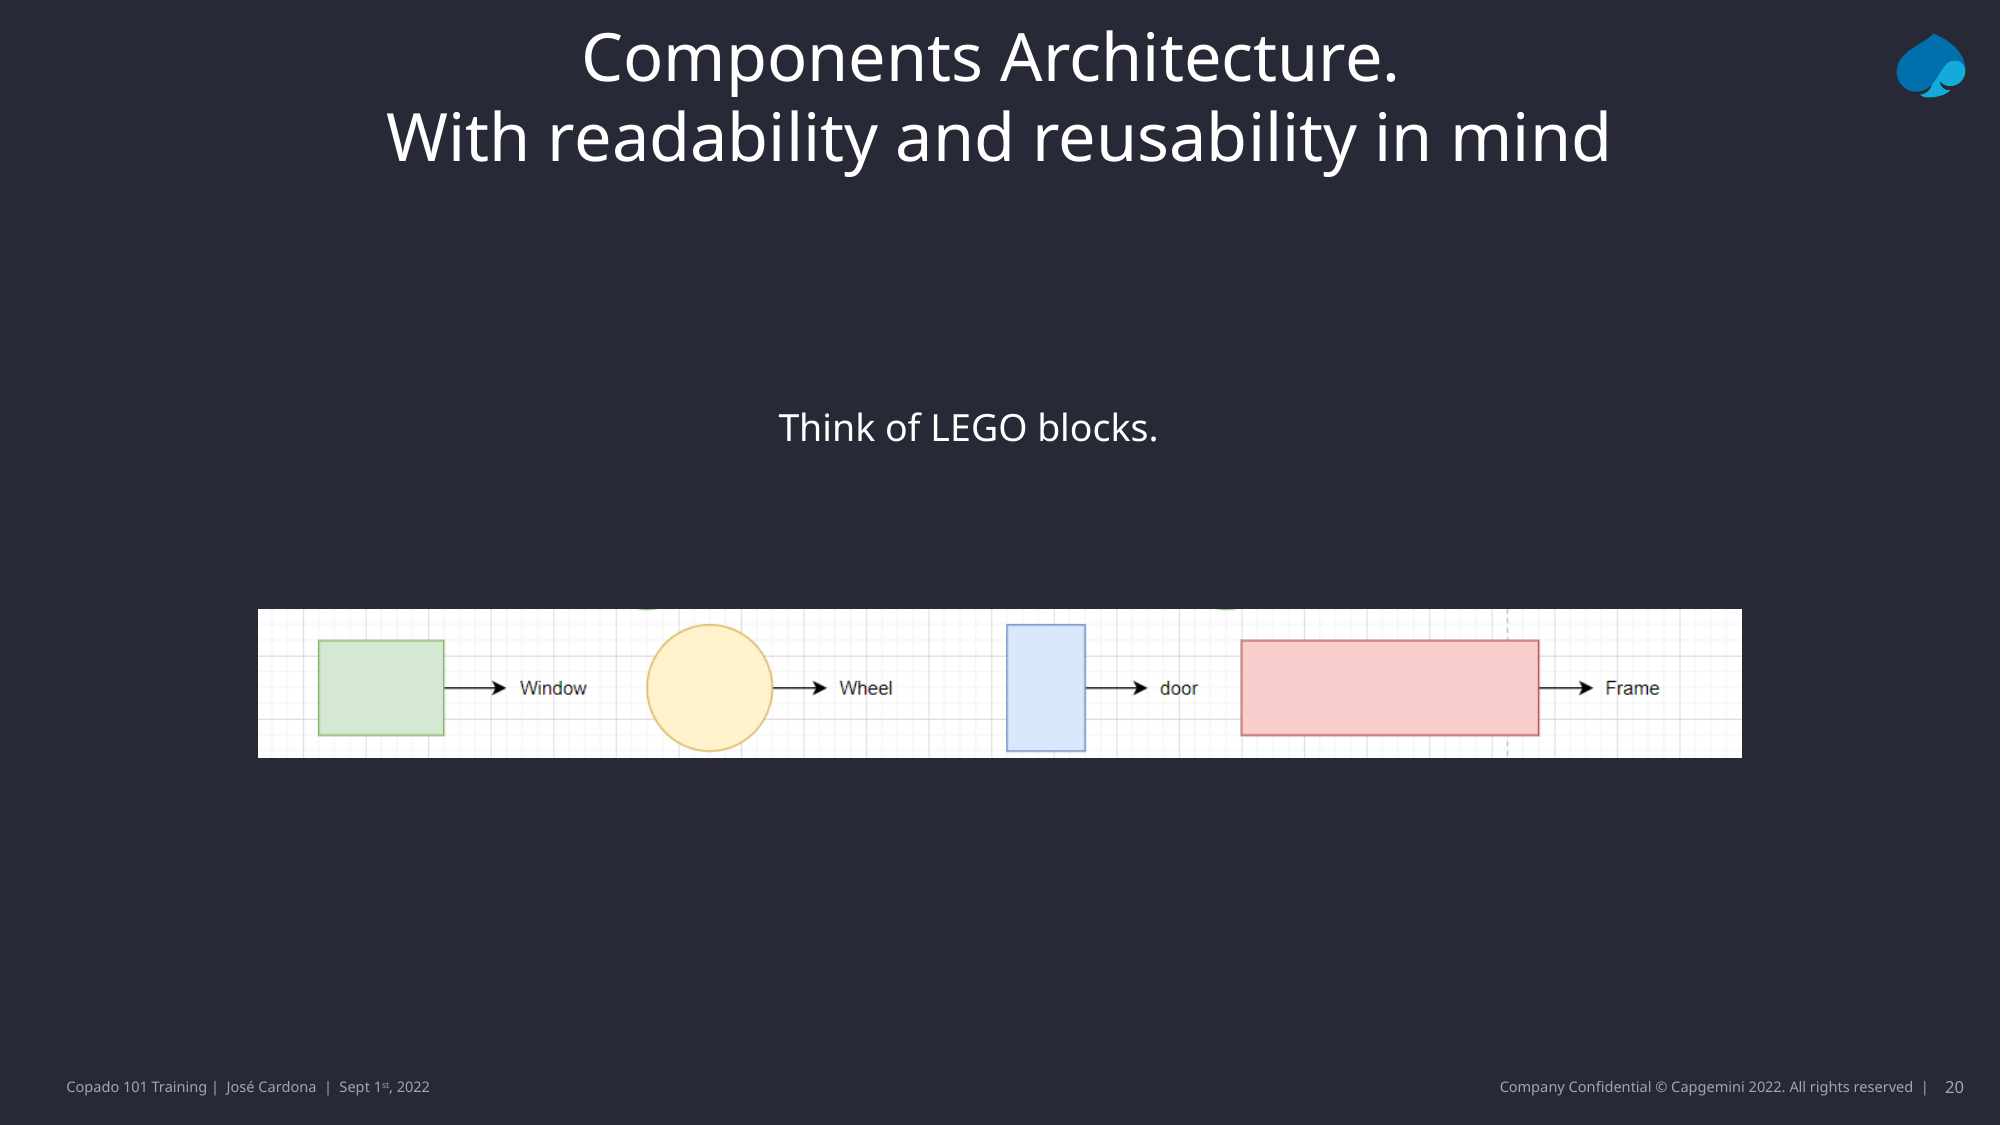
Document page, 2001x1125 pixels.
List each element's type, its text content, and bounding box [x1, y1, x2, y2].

text_box Think of LEGO blocks. [763, 351, 1284, 502]
text_box Components Architecture. With readability and reusability in mind [155, 7, 1845, 182]
picture [258, 609, 1742, 758]
